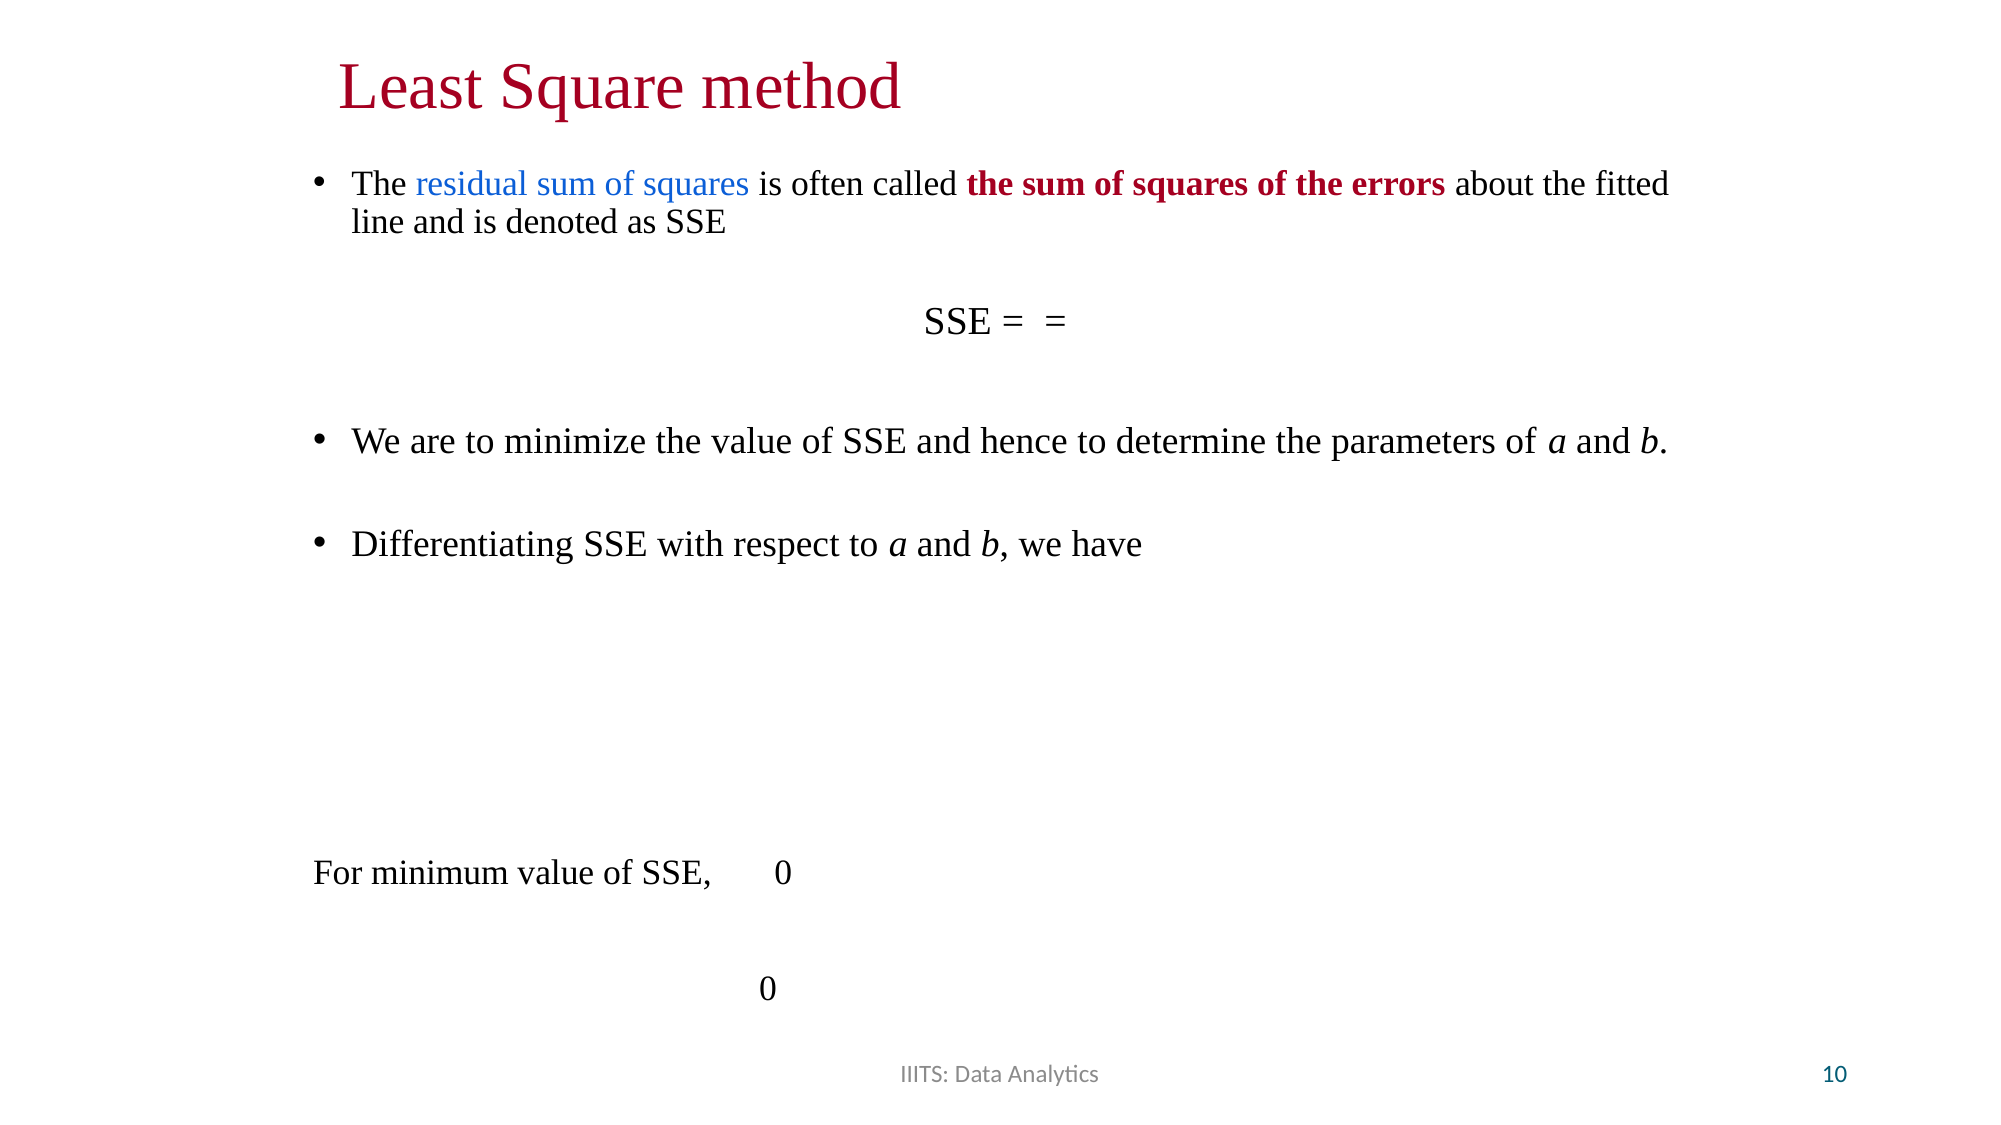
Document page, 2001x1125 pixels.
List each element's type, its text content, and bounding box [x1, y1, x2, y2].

footer IIITS: Data Analytics [662, 1042, 1338, 1103]
slide_number 10 [1412, 1042, 1863, 1103]
title Least Square method [323, 45, 1678, 130]
